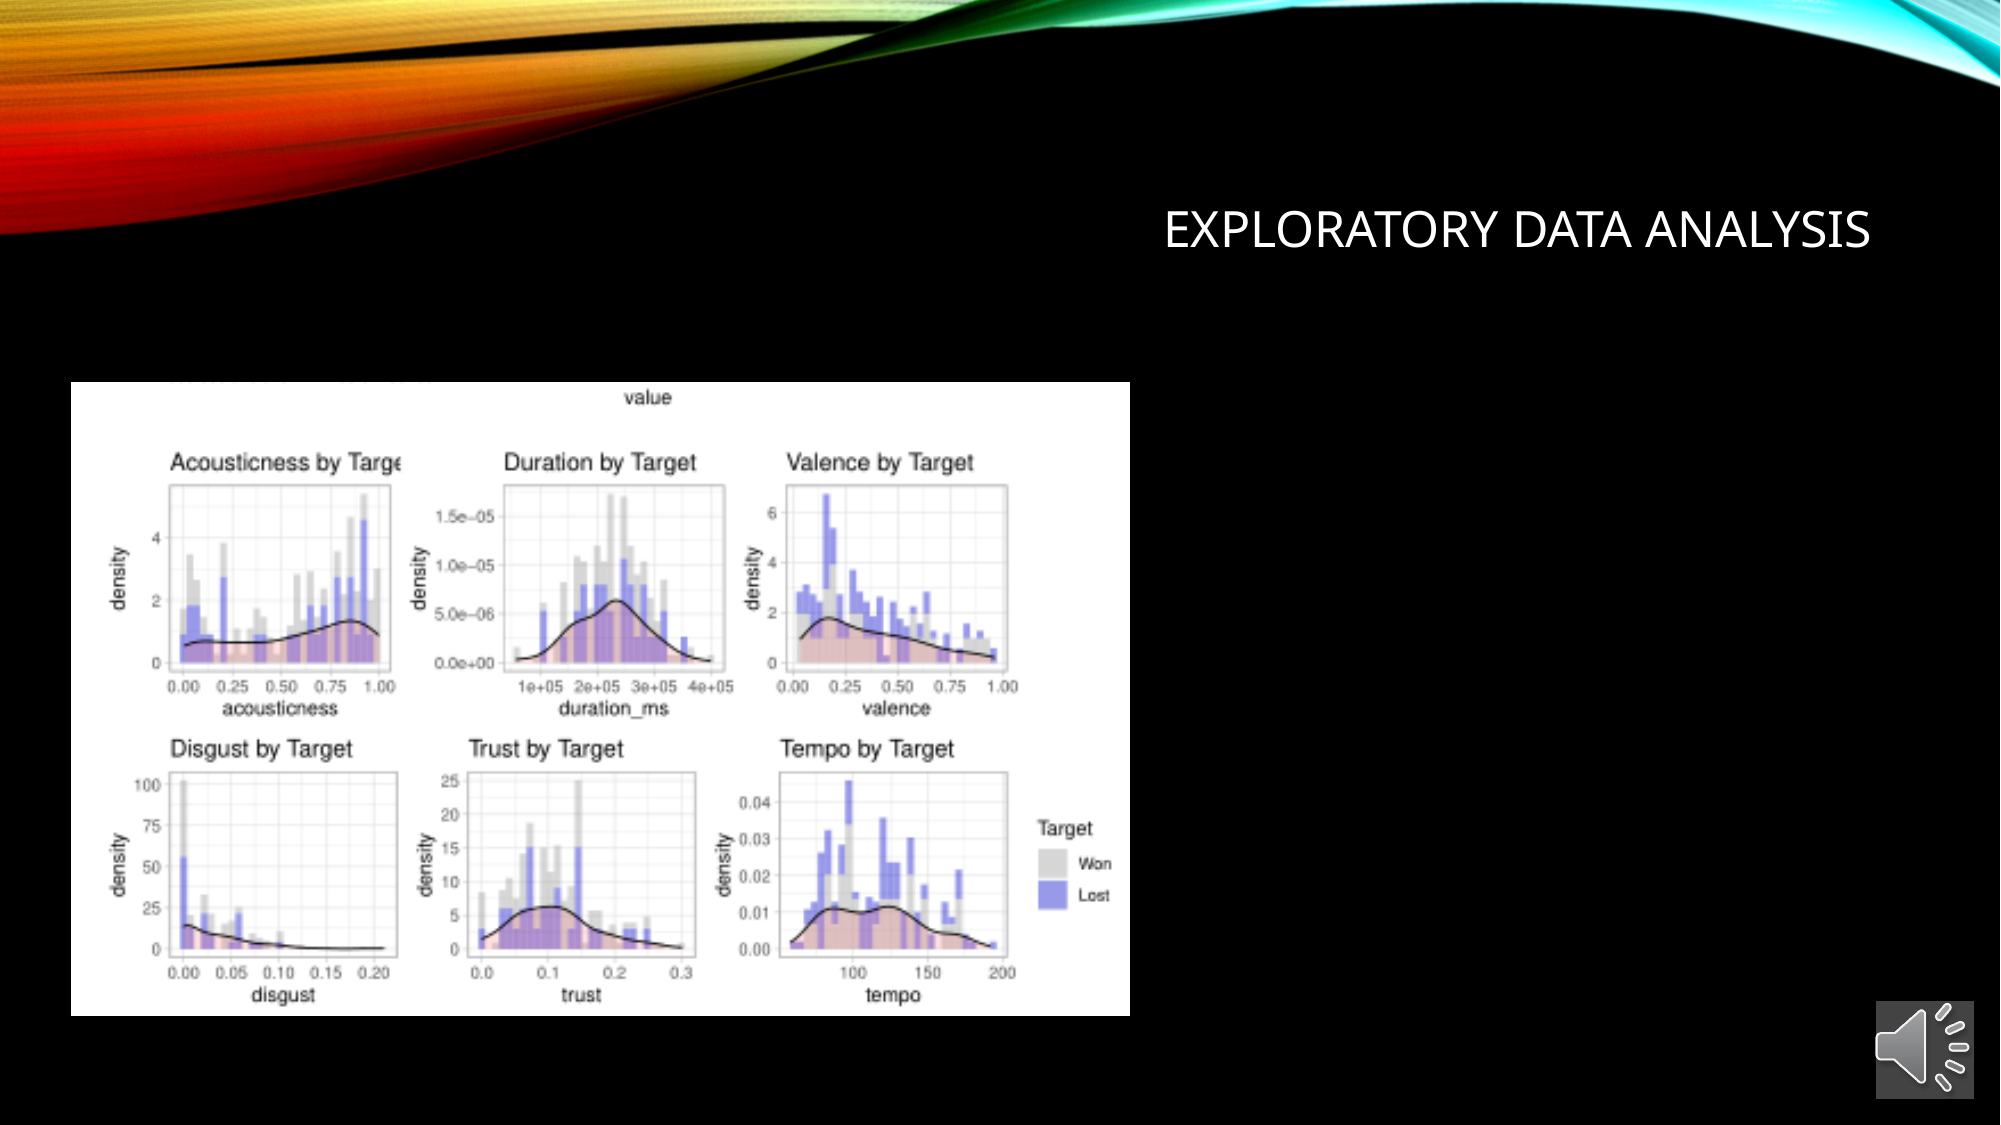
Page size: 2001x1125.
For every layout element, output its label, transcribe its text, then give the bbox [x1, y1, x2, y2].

picture [0, 0, 2000, 237]
title Exploratory Data analysis [474, 125, 1888, 338]
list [71, 381, 1131, 1016]
picture [1874, 999, 1976, 1101]
